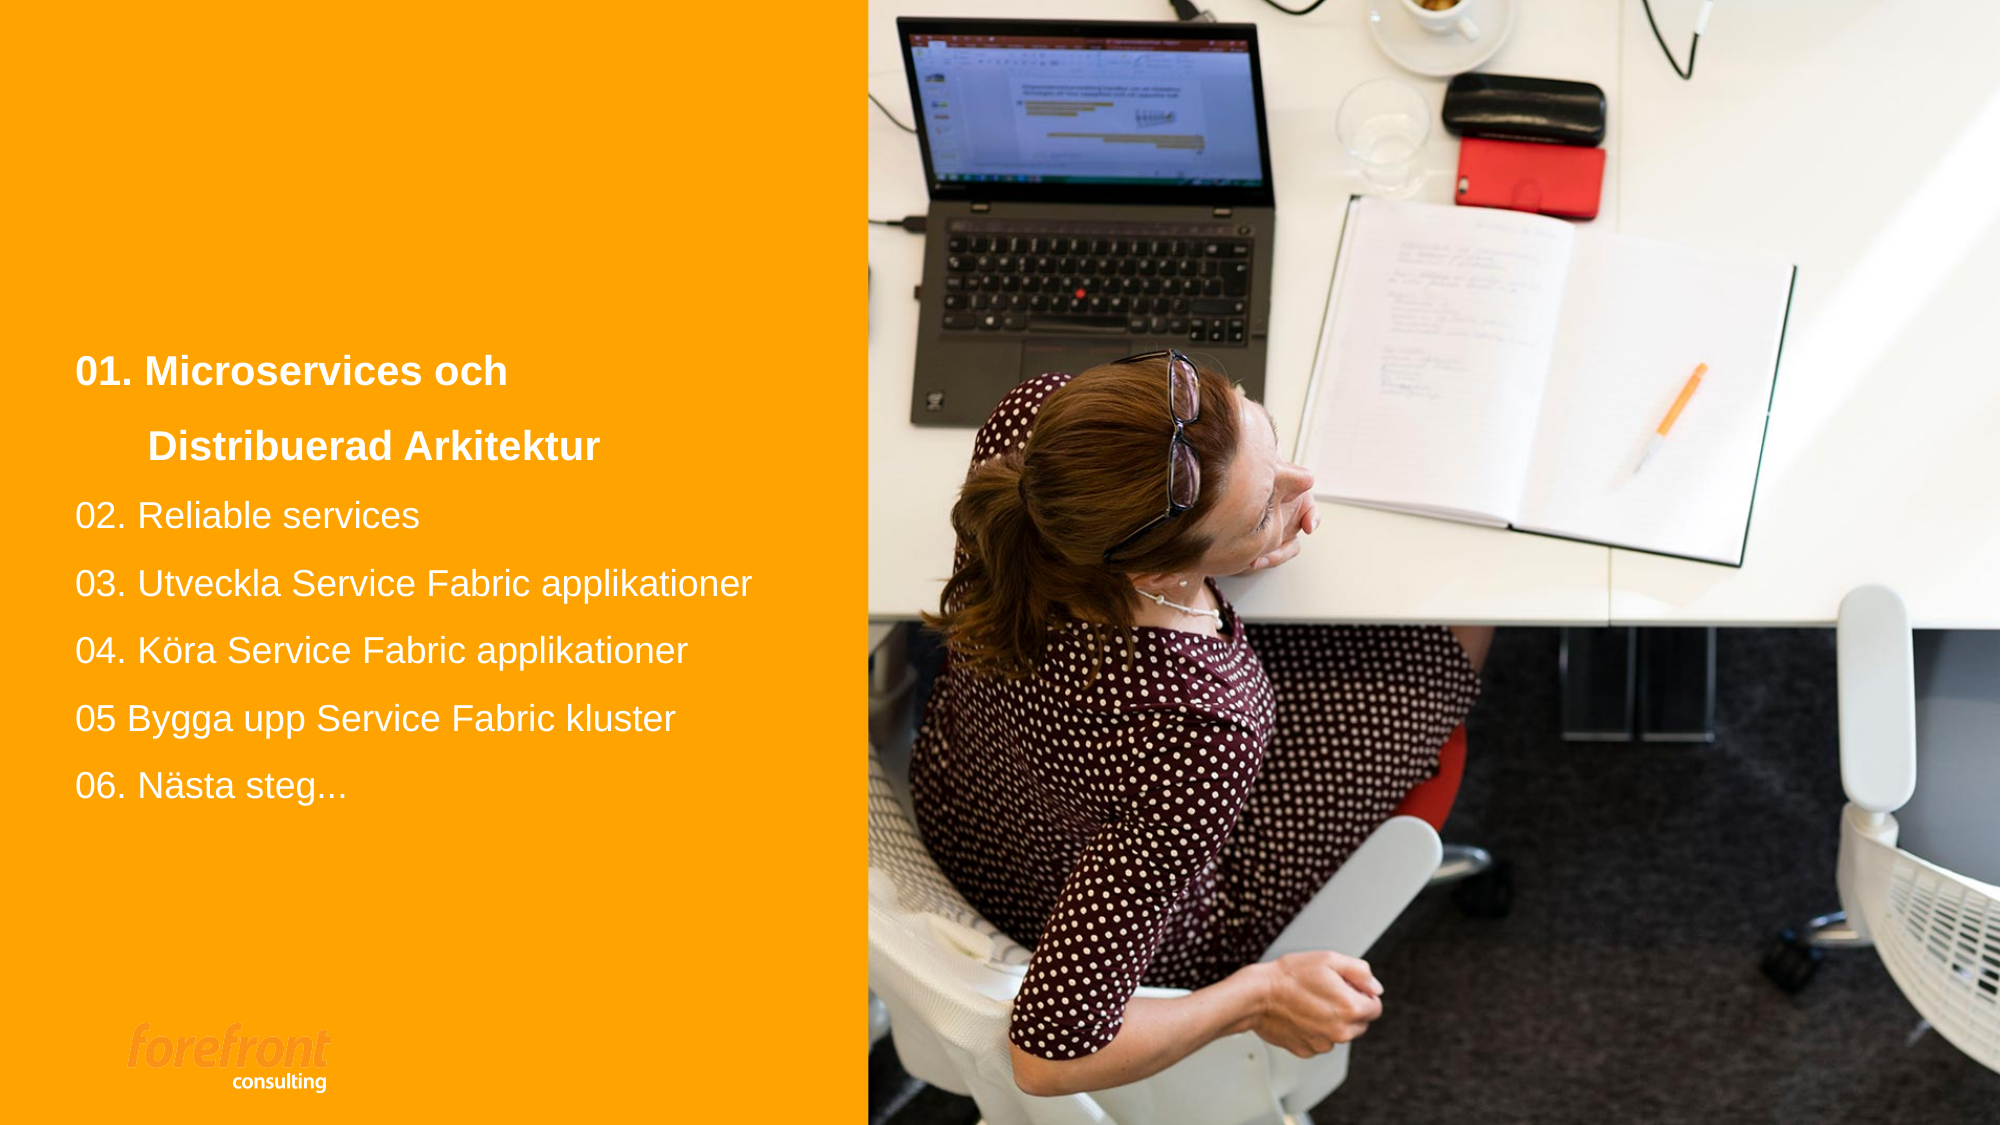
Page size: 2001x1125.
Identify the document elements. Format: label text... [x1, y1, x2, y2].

picture [869, 0, 2000, 1125]
list 01. Microservices och Distribuerad Arkitektur 02. Reliable services 03. Utveckla Service Fabric applikationer 04. Köra Service Fabric applikationer 05 Bygga upp Service Fabric kluster 06. Nästa steg... [0, 0, 869, 1125]
